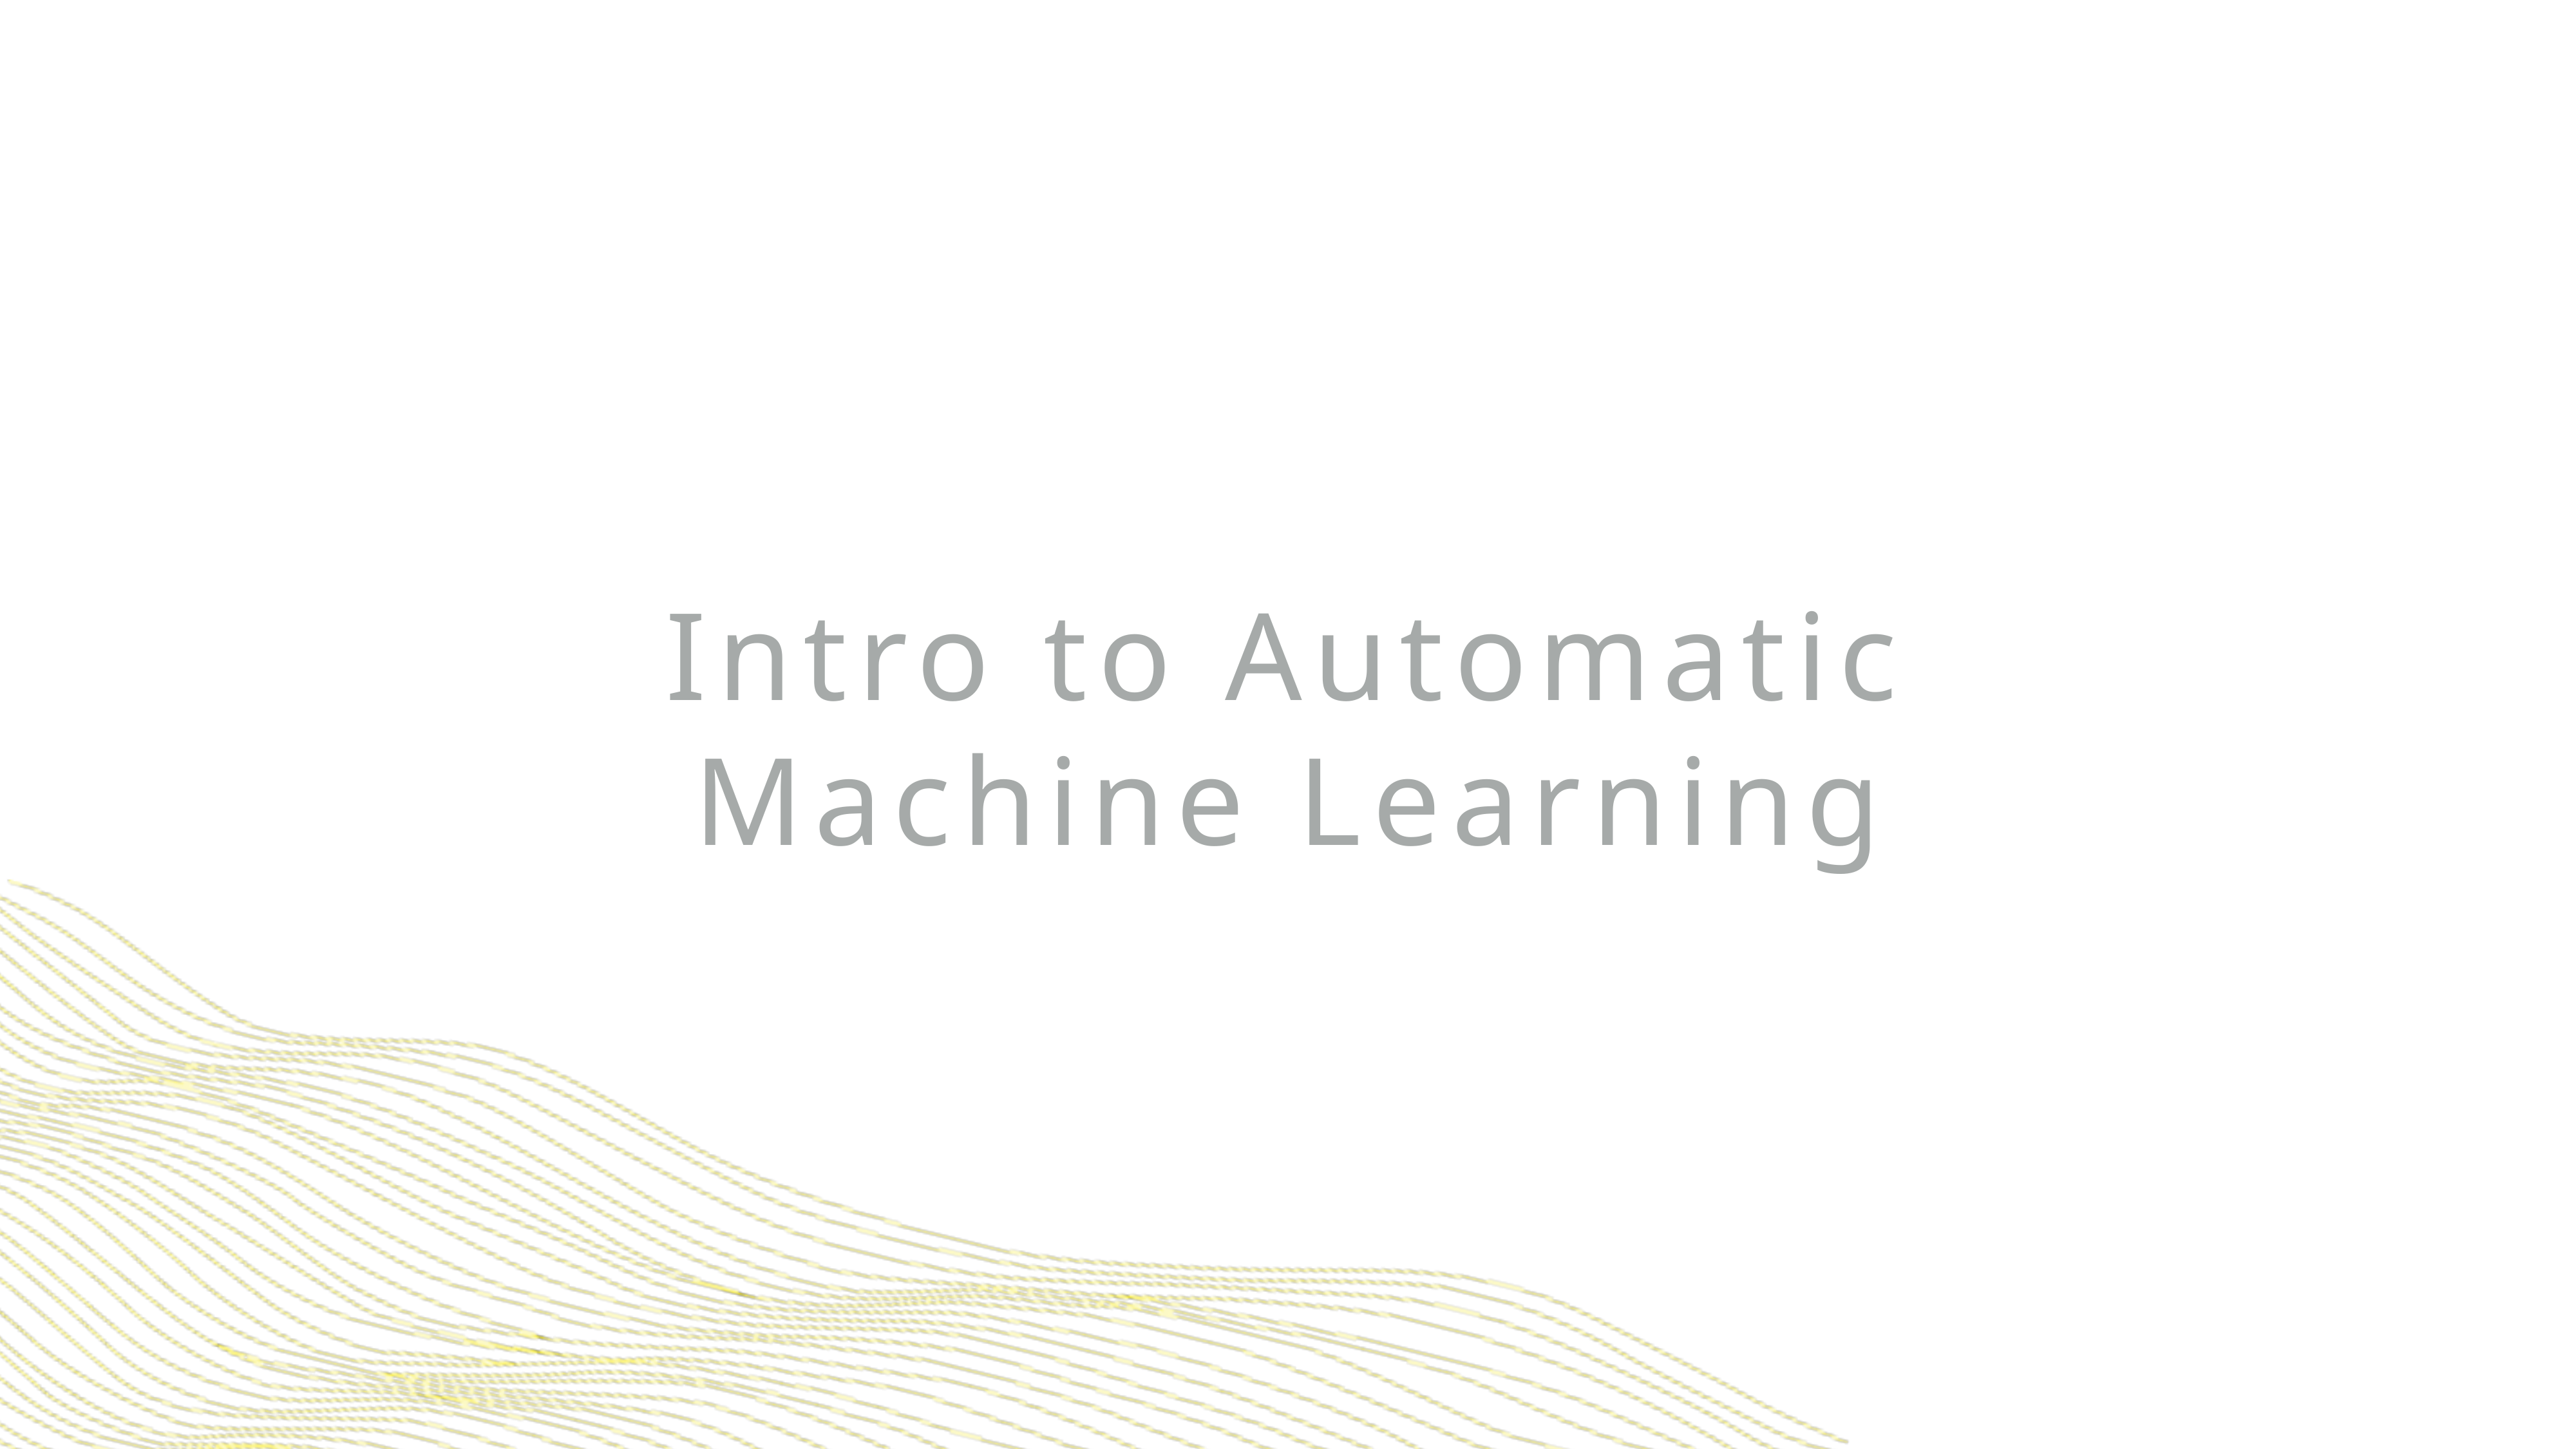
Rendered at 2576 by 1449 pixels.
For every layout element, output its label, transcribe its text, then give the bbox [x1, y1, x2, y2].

title Intro to Automatic Machine Learning [476, 551, 2100, 898]
picture [0, 879, 1878, 1449]
